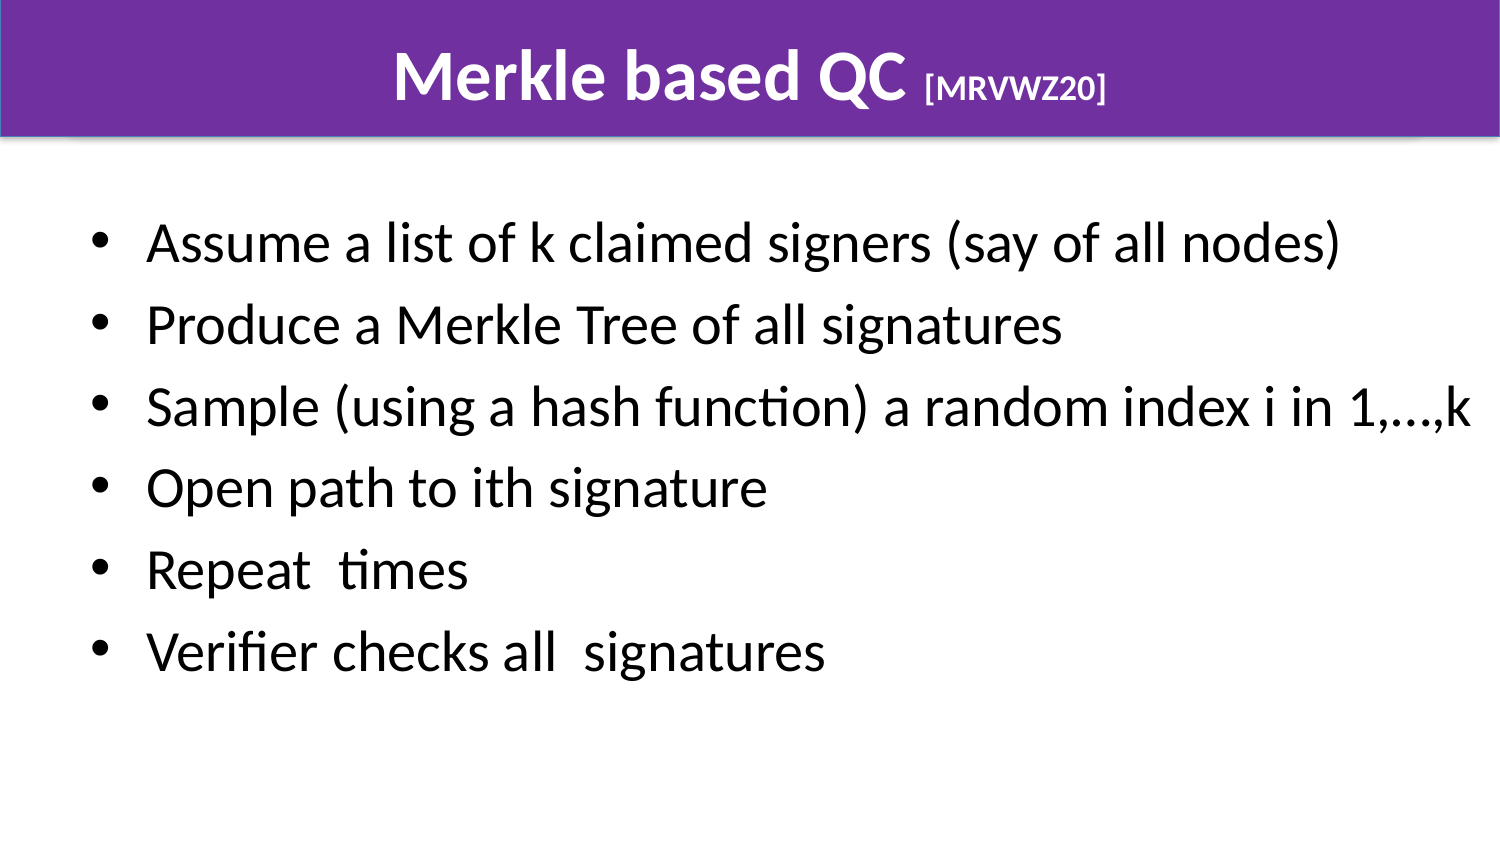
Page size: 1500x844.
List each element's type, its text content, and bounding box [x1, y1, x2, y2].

title Merkle based QC [MRVWZ20] [75, 20, 1425, 123]
